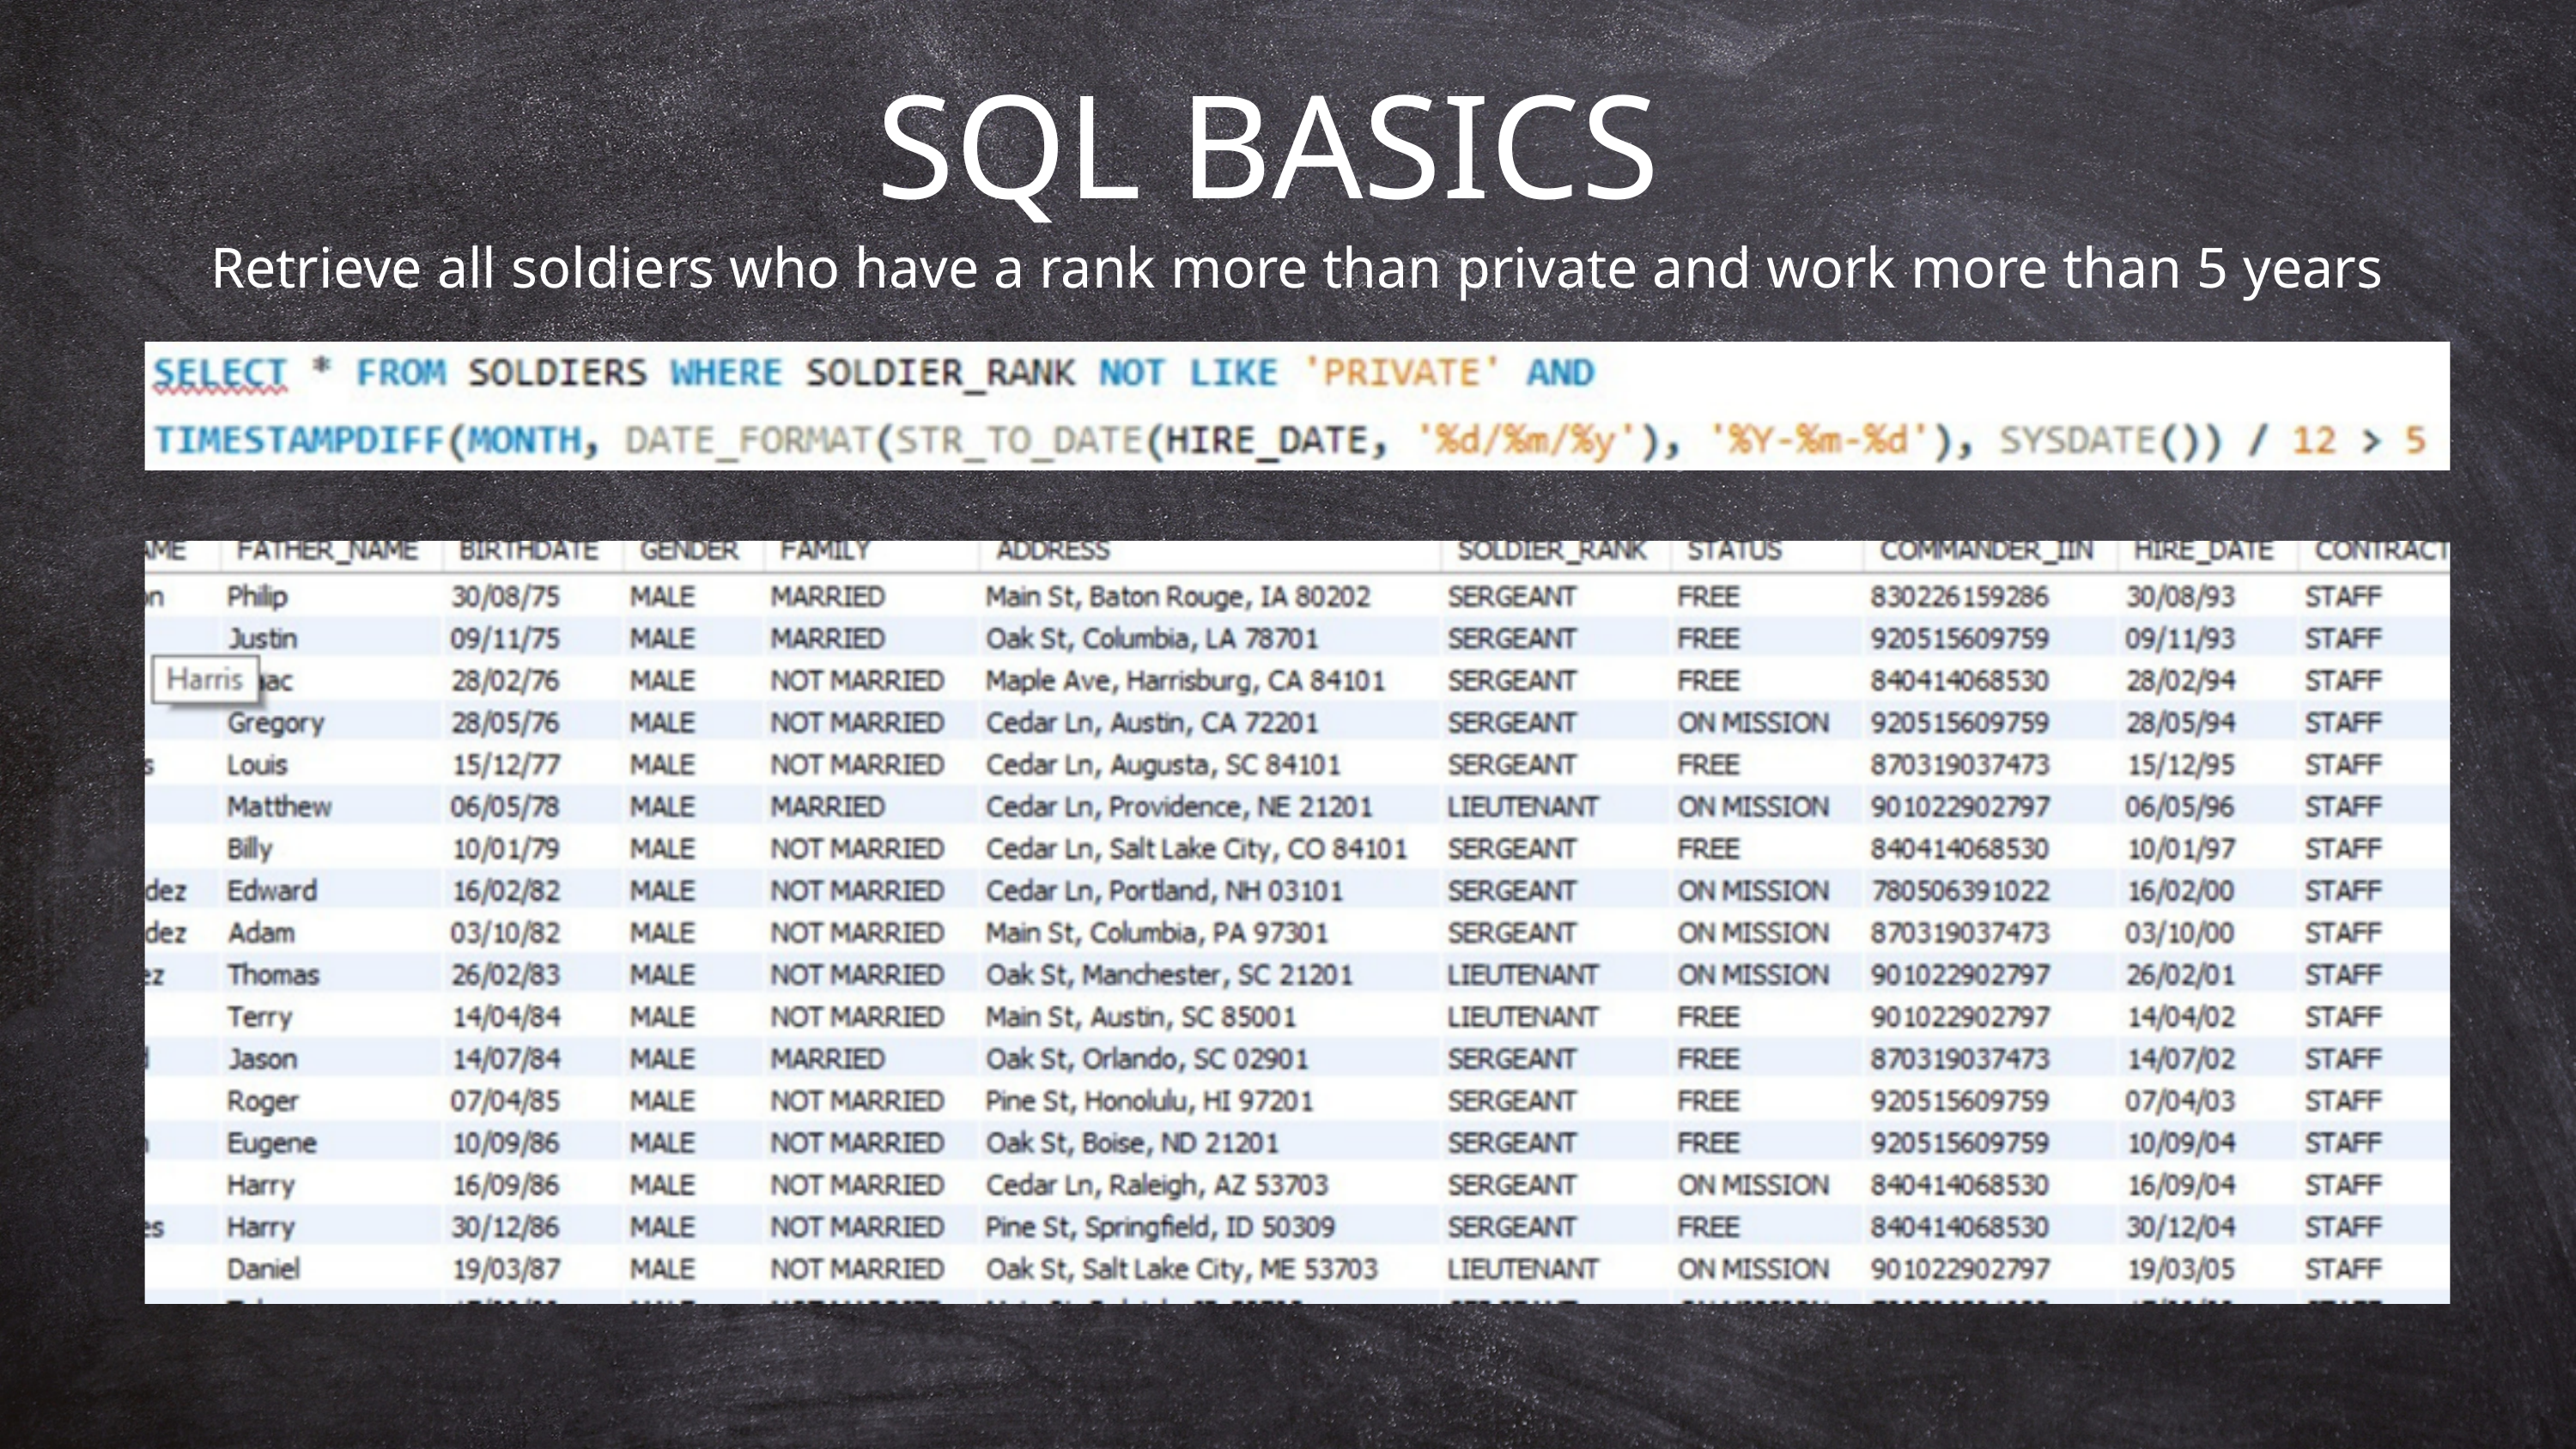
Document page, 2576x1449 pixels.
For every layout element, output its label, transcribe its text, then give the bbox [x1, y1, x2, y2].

text_box [0, 0, 2576, 1449]
text_box [144, 541, 2451, 1304]
text_box SQL BASICS [683, 67, 1853, 221]
text_box [144, 342, 2451, 470]
text_box Retrieve all soldiers who have a rank more than private and work more than 5 years [144, 221, 2451, 299]
